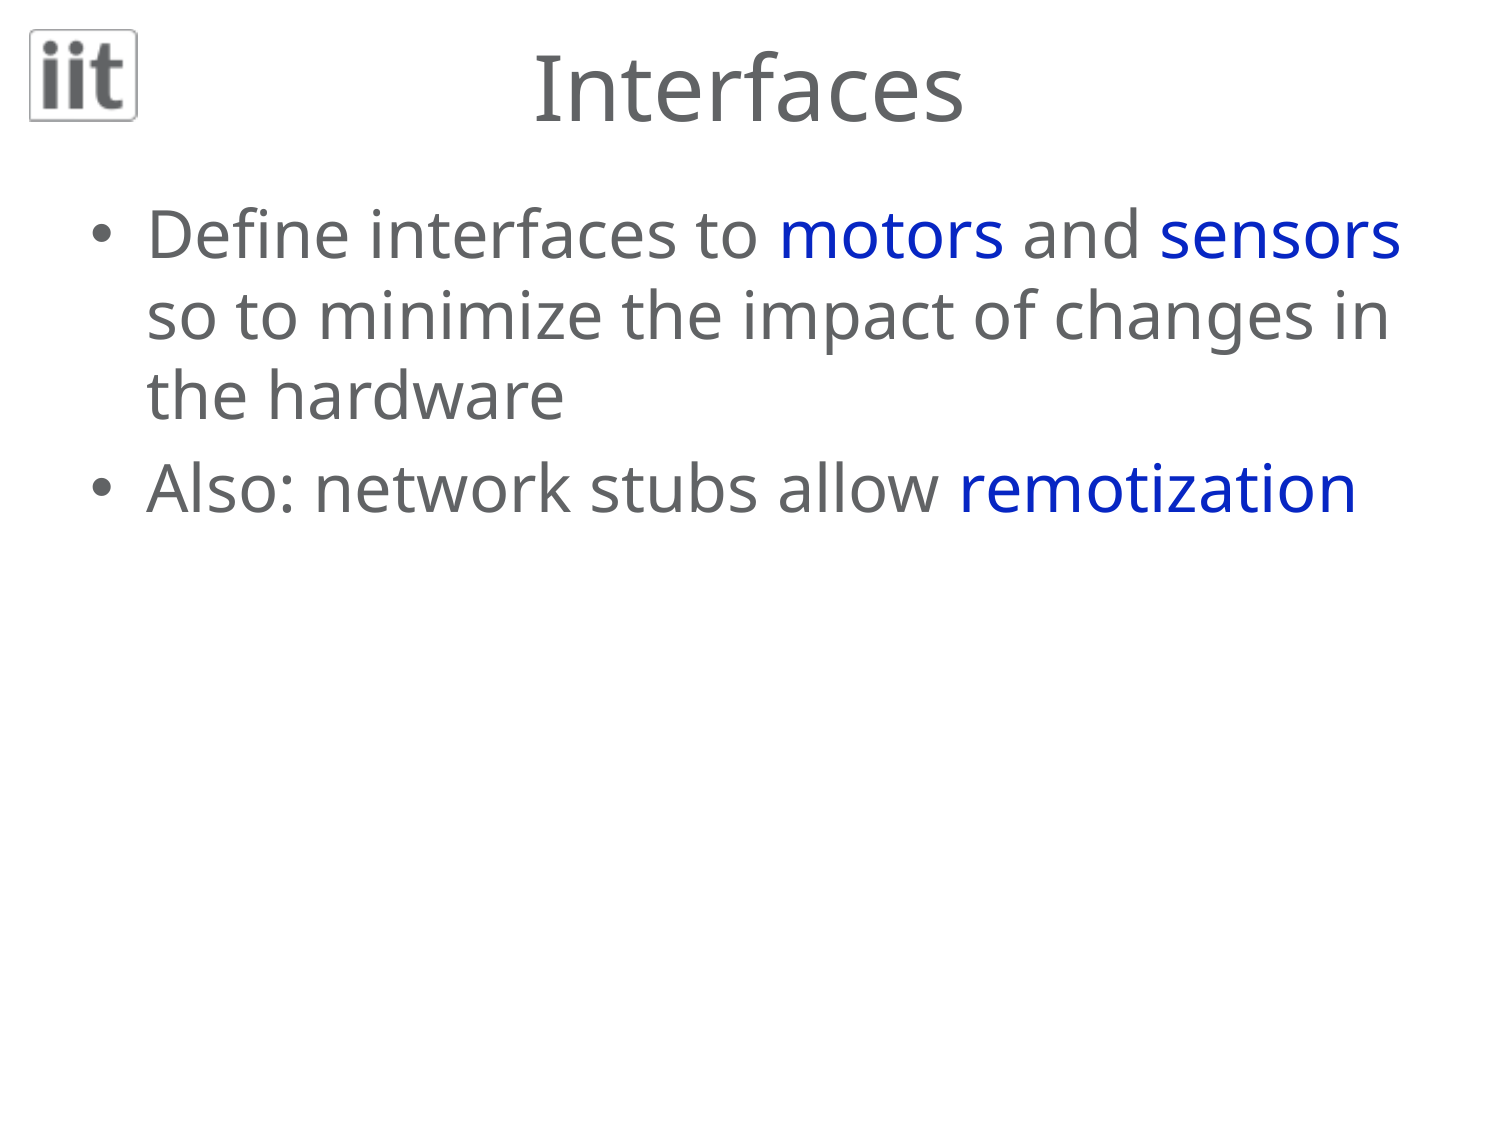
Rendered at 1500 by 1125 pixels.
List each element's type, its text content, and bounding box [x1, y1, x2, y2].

title Interfaces [0, 7, 1500, 163]
list Define interfaces to motors and sensors so to minimize the impact of changes in the hardware Also: network stubs allow remotization [75, 184, 1425, 965]
